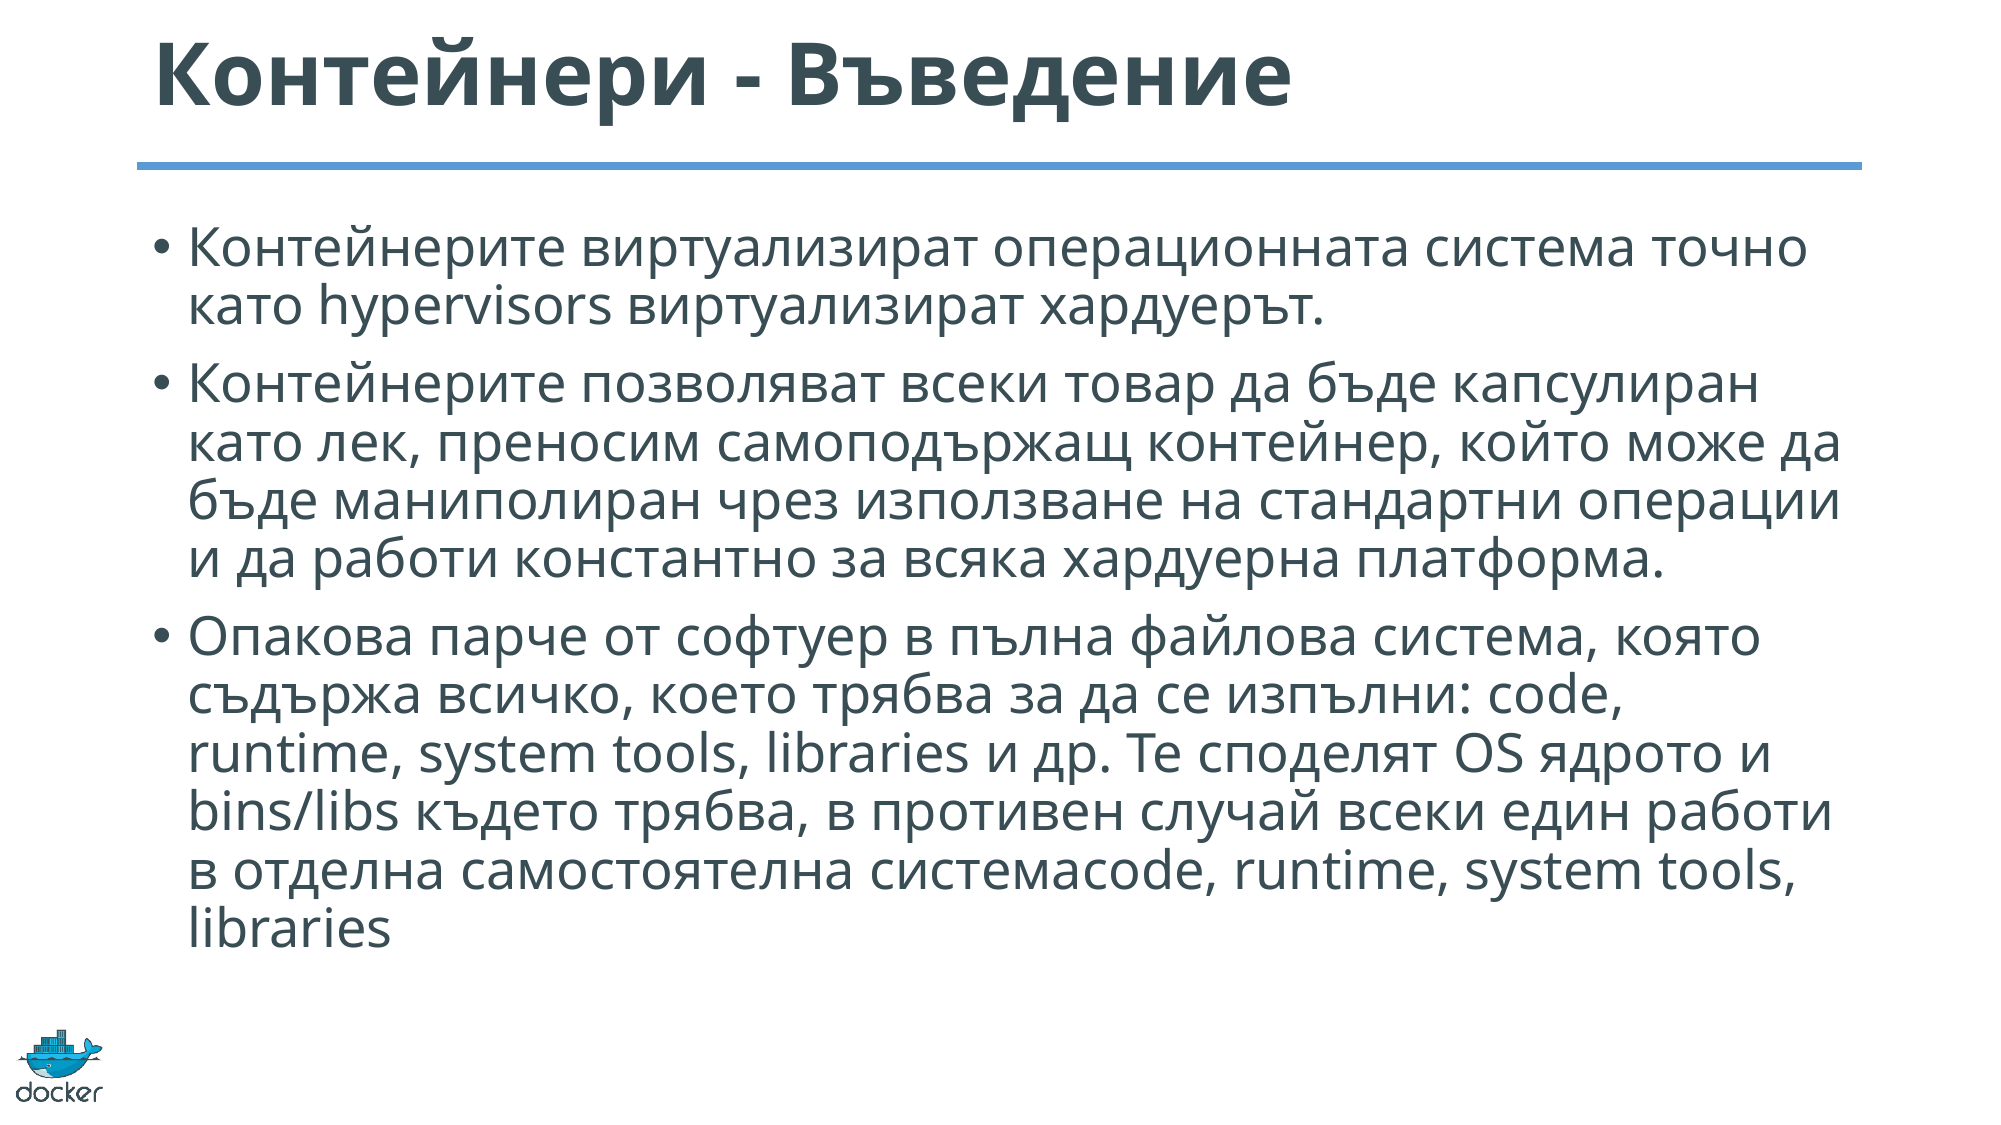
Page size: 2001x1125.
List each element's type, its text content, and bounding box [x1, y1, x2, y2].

picture [0, 1010, 131, 1121]
title Контейнери - Въведение [137, 22, 1863, 133]
list Контейнерите виртуализират операционната система точно като hypervisors виртуализират хардуерът. Контейнерите позволяват всеки товар да бъде капсулиран като лек, преносим самоподържащ контейнер, който може да бъде маниполиран чрез използване на стандартни операции и да работи константно за всяка хардуерна платформа. Опакова парче от софтуер в пълна файлова система, която съдържа всичко, което трябва за да се изпълни: code, runtime, system tools, libraries и др. Те споделят OS ядрото и bins/libs където трябва, в противен случай всеки един работи в отделна самостоятелна системаcode, runtime, system tools, libraries [137, 212, 1863, 1018]
